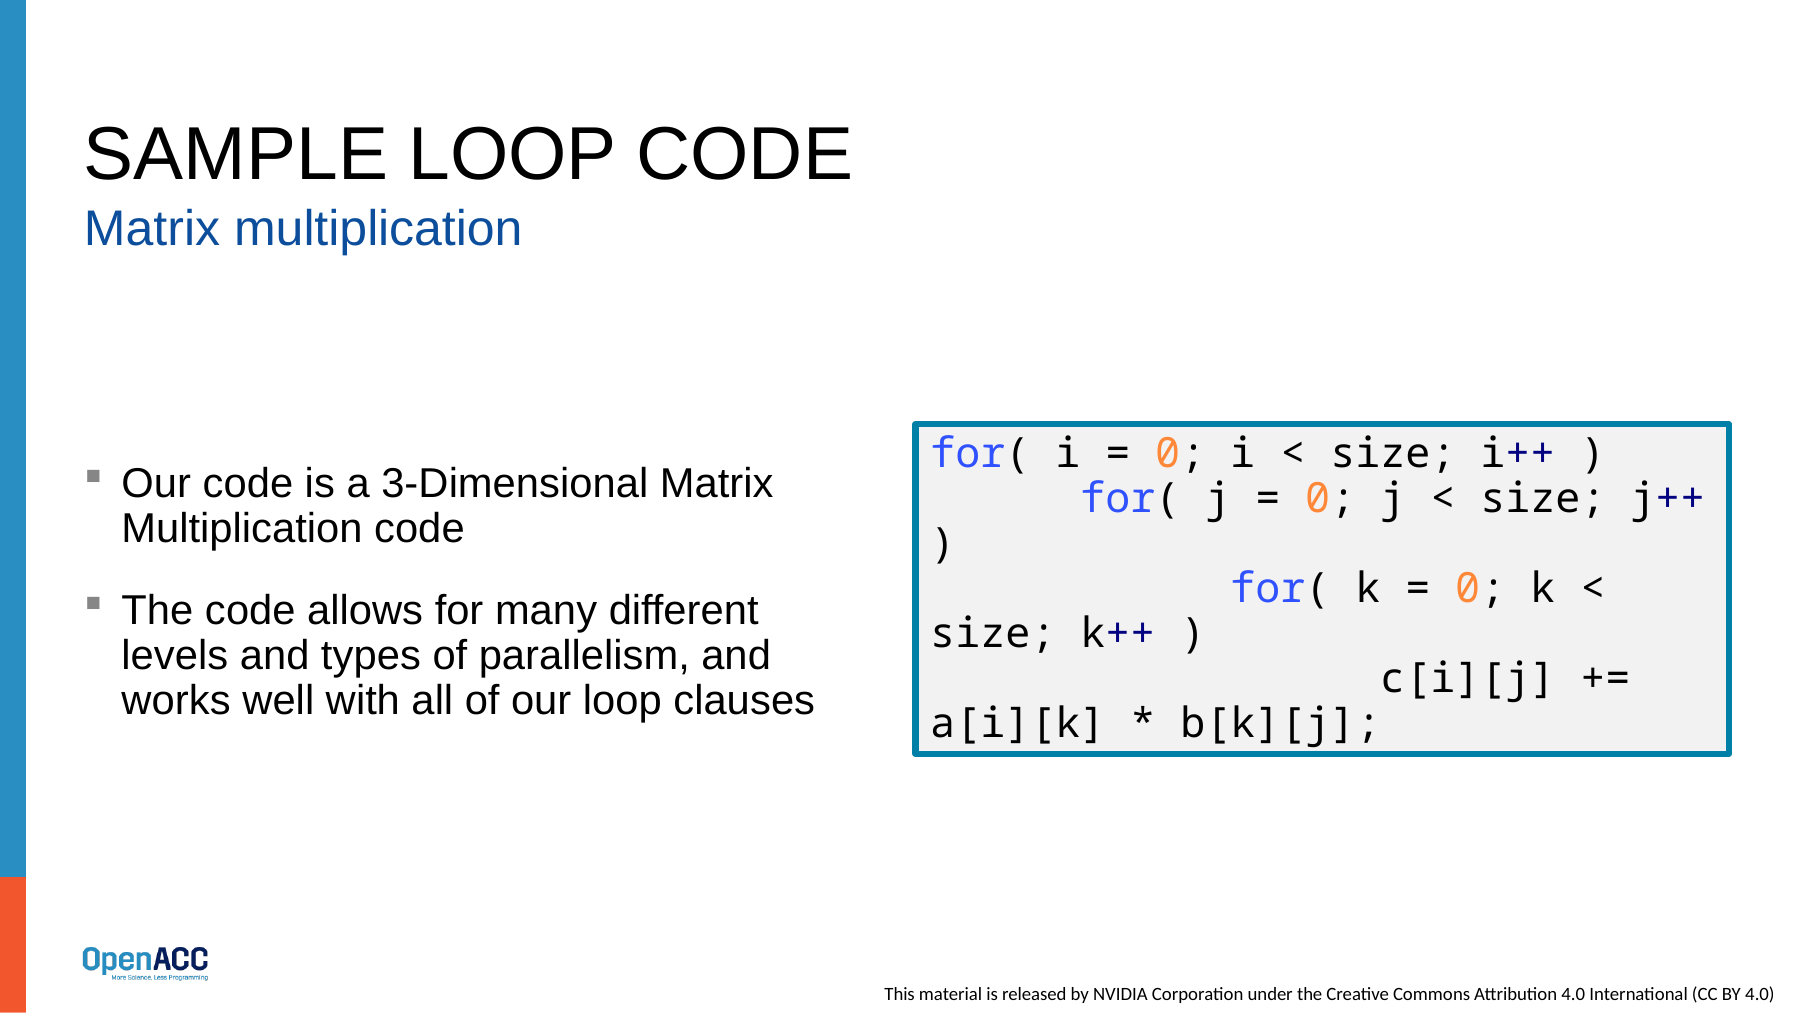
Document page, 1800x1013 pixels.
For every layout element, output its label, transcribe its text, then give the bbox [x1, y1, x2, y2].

title Sample Loop code [68, 106, 1706, 194]
list Matrix multiplication [68, 194, 1706, 282]
list Our code is a 3-Dimensional Matrix Multiplication code The code allows for many different levels and types of parallelism, and works well with all of our loop clauses [68, 453, 872, 725]
picture [81, 946, 208, 981]
text_box for( i = 0; i < size; i++ ) for( j = 0; j < size; j++ ) for( k = 0; k < size; k++ ) c[i][j] += a[i][k] * b[k][j]; [913, 422, 1731, 756]
